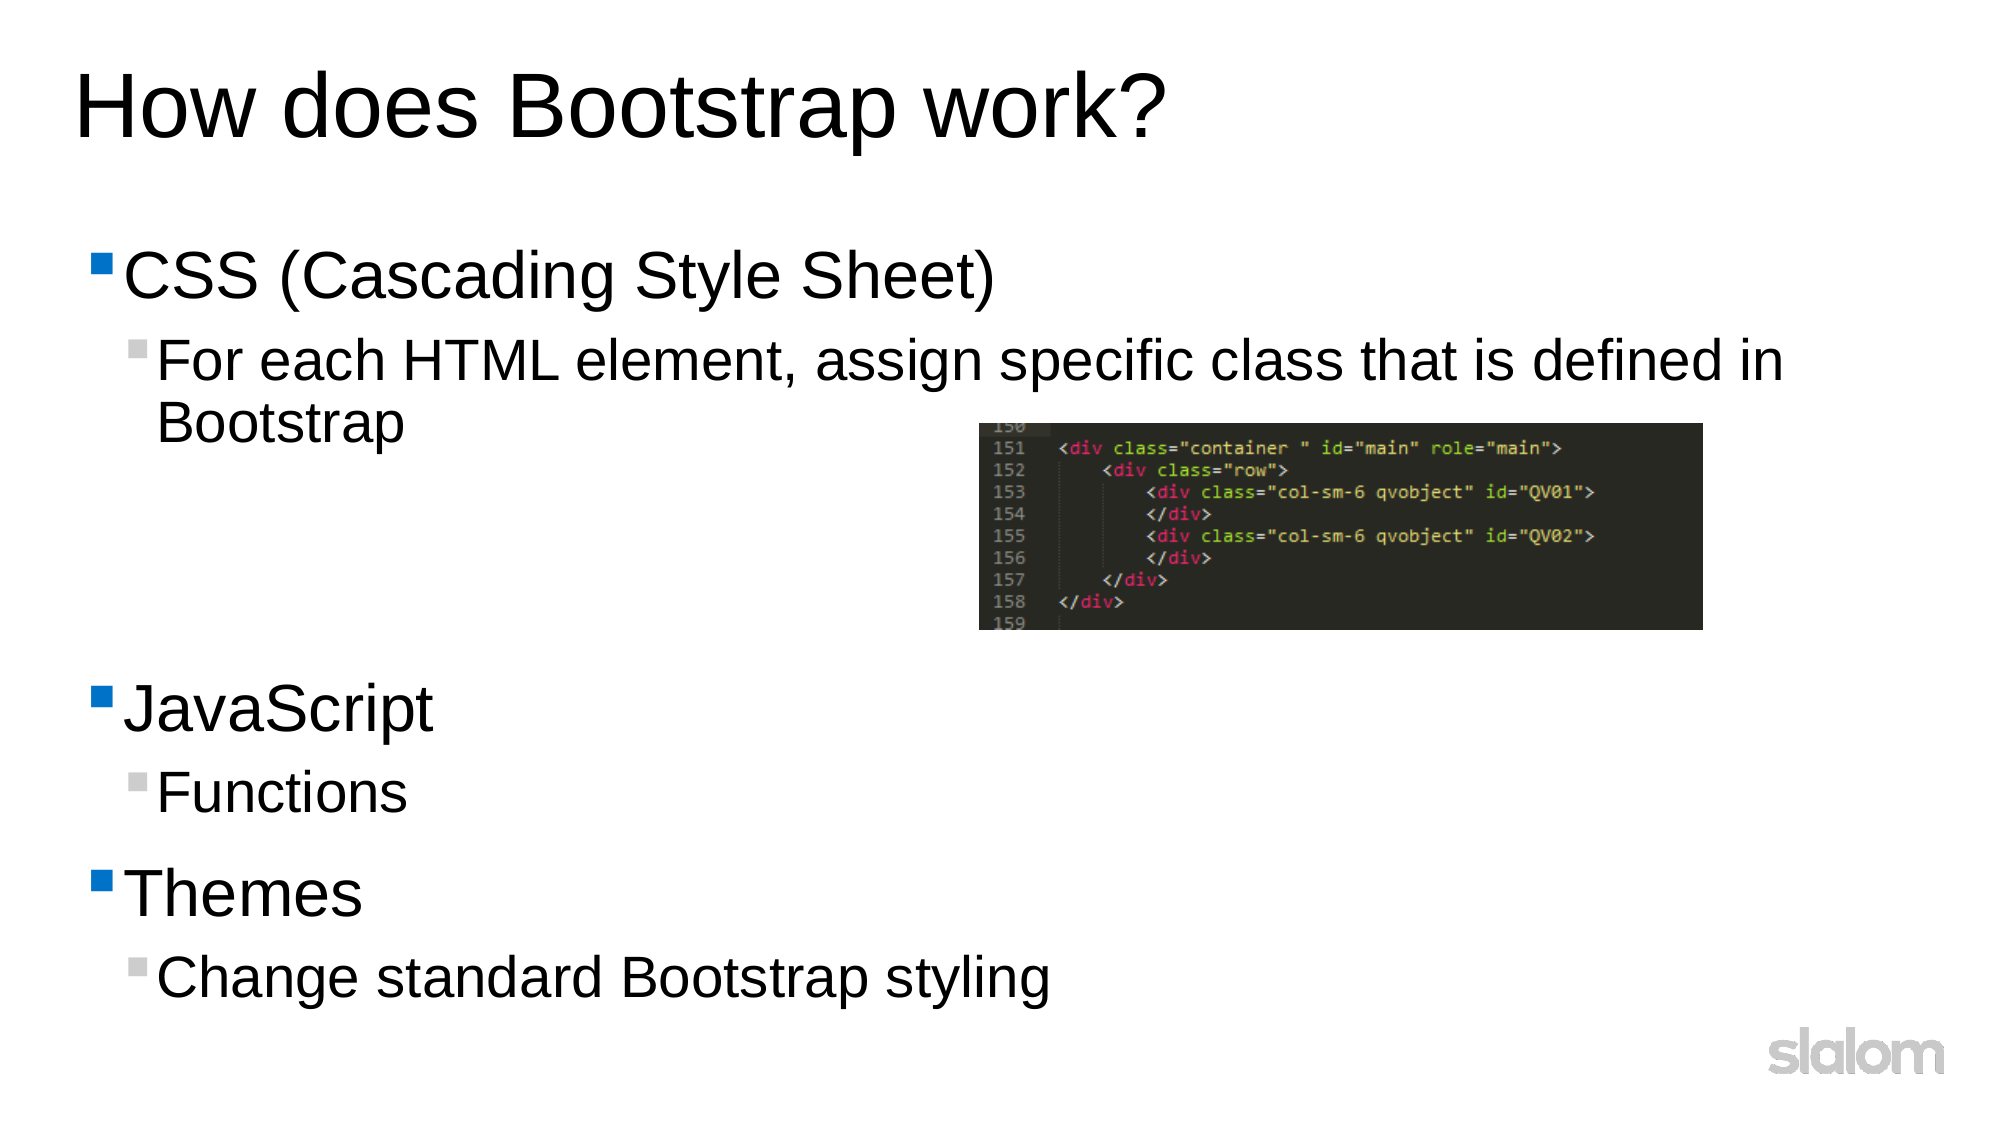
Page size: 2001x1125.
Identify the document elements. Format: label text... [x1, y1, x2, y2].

picture [979, 423, 1704, 630]
list CSS (Cascading Style Sheet) For each HTML element, assign specific class that is defined in Bootstrap JavaScript Functions Themes Change standard Bootstrap styling [85, 233, 1914, 1026]
title How does Bootstrap work? [50, 45, 1951, 166]
